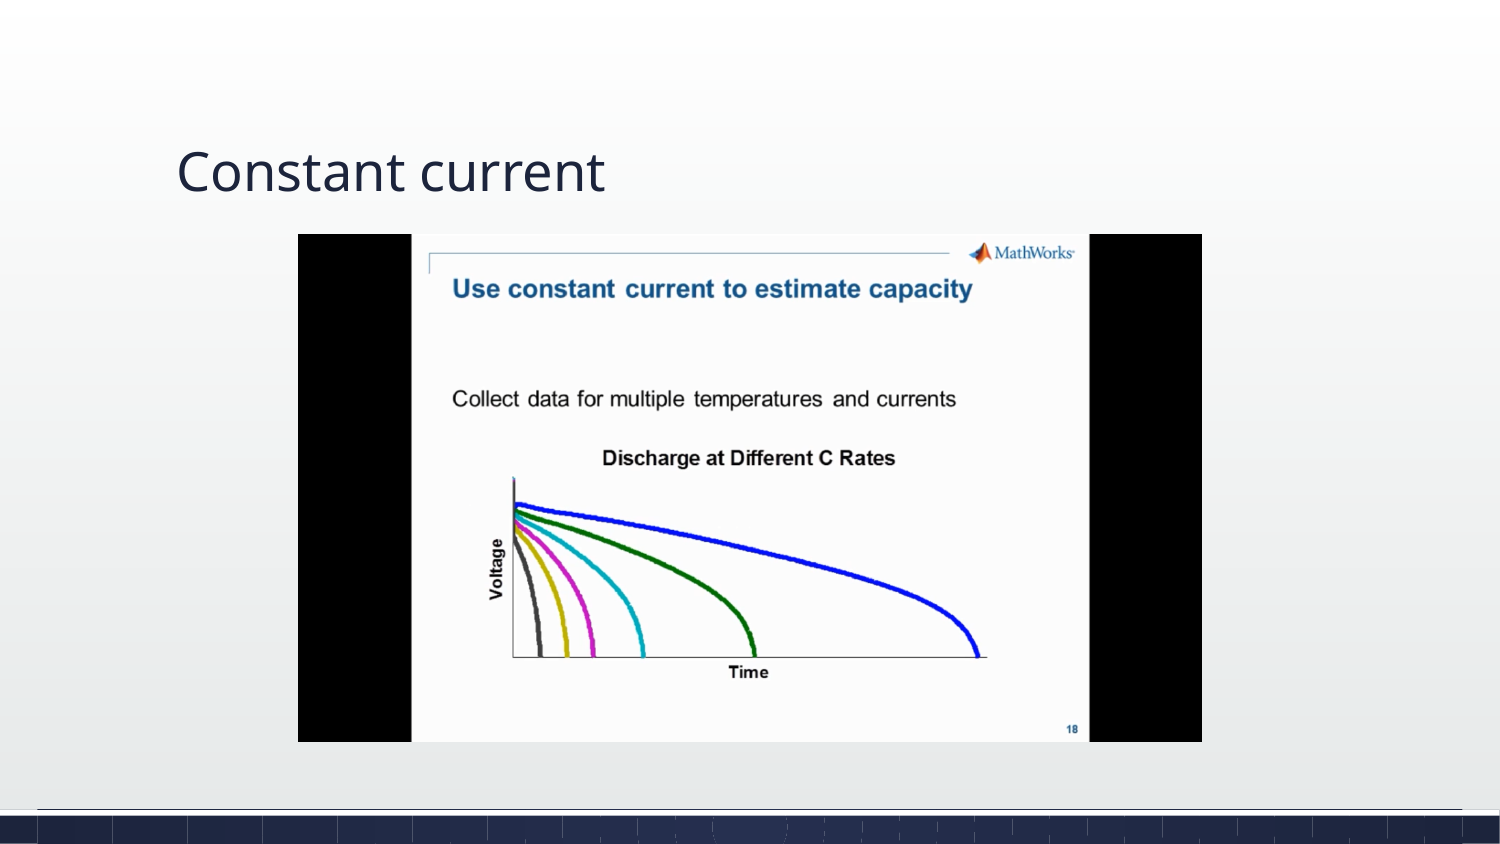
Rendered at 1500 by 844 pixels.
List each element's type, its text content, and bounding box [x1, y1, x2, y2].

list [298, 234, 1202, 742]
title Constant current [165, 57, 1335, 210]
